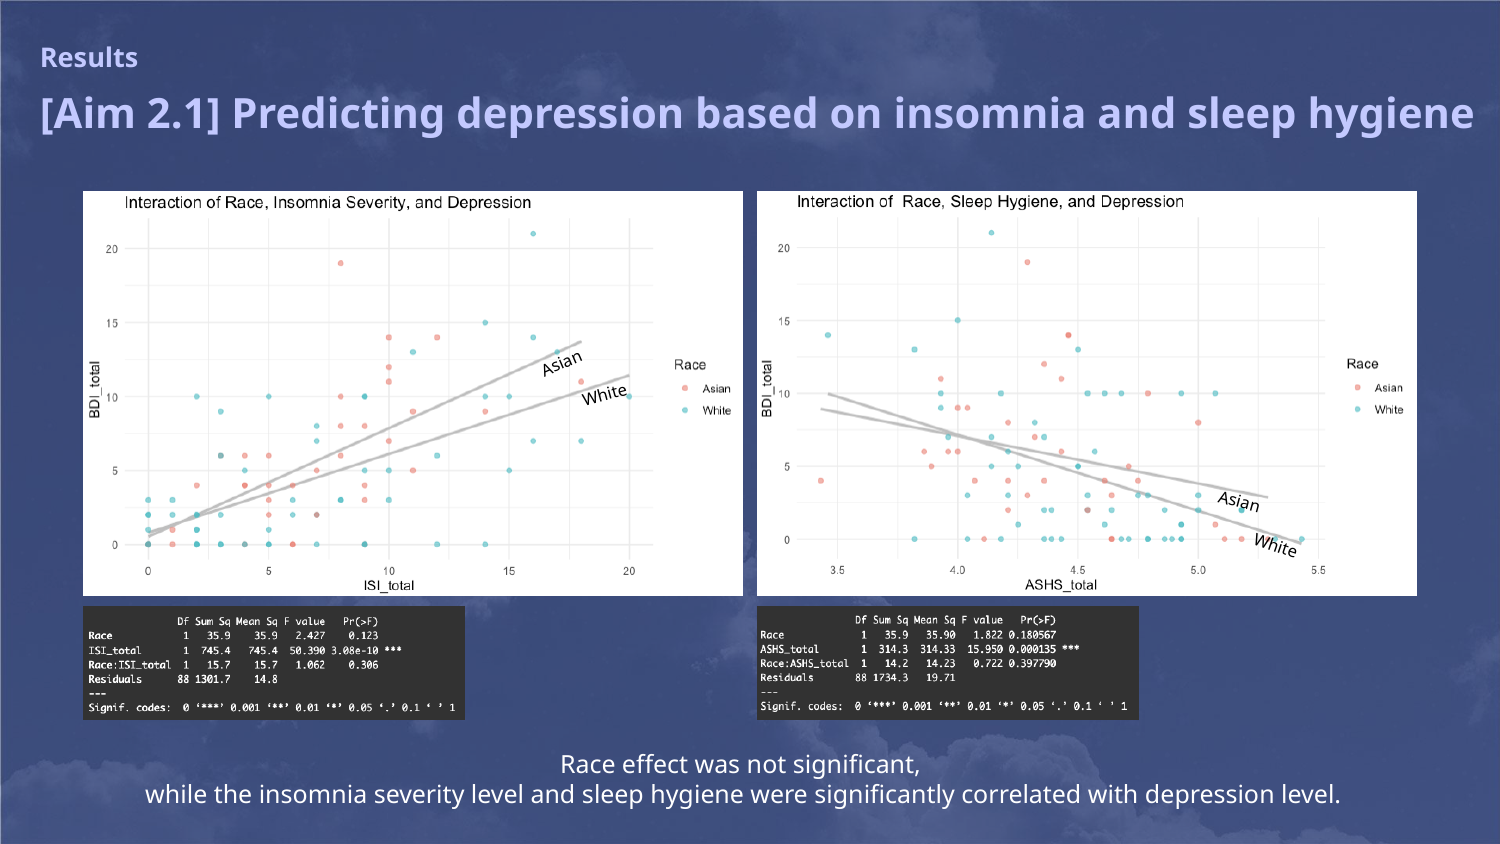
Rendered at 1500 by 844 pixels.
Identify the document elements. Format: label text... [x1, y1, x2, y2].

title [Aim 2.1] Predicting depression based on insomnia and sleep hygiene [24, 71, 1500, 166]
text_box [83, 191, 743, 596]
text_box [757, 191, 1417, 596]
list Race effect was not significant, while the insomnia severity level and sleep hygiene were significantly correlated with depression level. [25, 733, 1464, 844]
picture [0, 0, 1500, 844]
text_box Results [24, 24, 269, 88]
